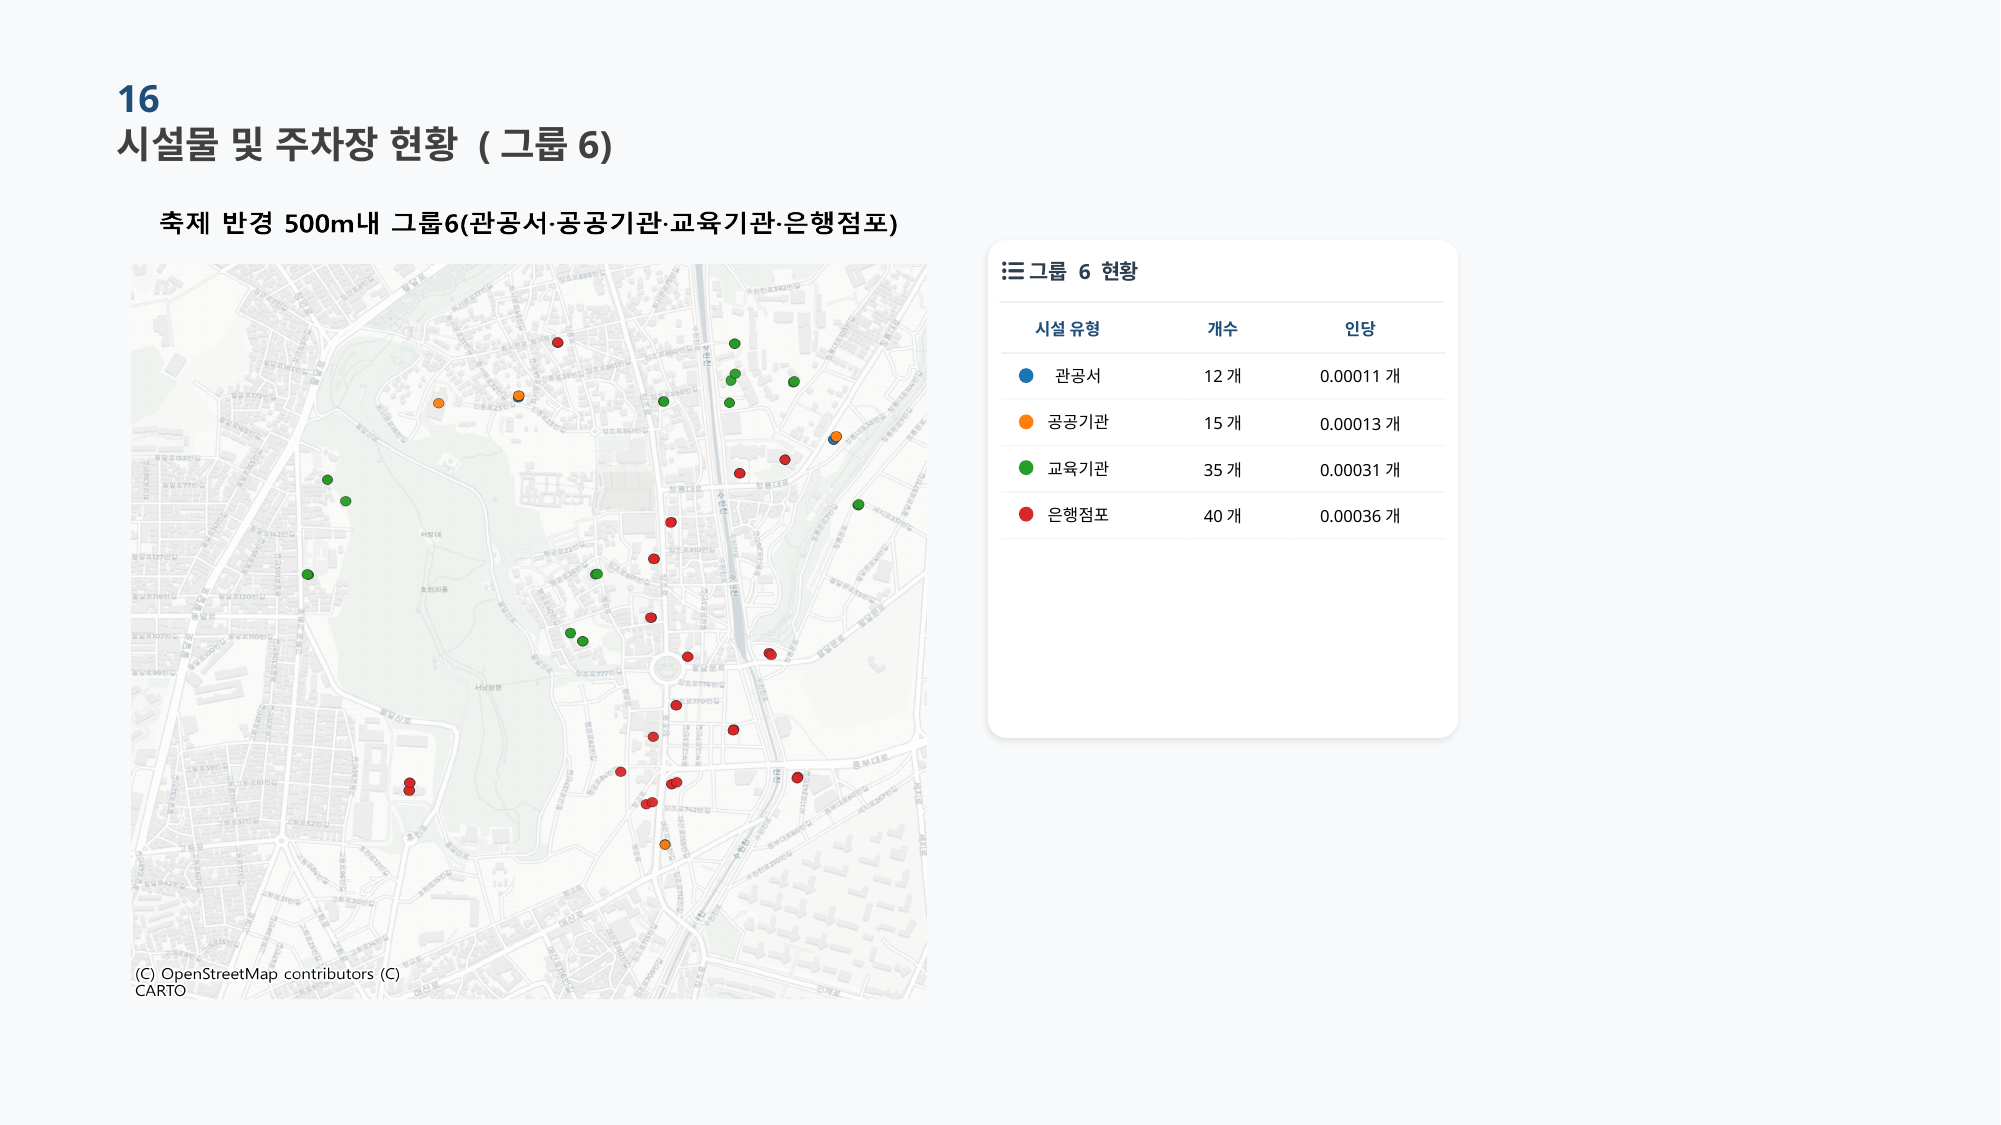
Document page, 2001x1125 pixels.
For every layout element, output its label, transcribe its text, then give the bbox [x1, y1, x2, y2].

text_box 0.00011개 [1308, 363, 1413, 389]
text_box 0.00031개 [1308, 457, 1413, 483]
text_box 그룹 6 현황 [1030, 256, 1197, 288]
text_box 0.00036개 [1308, 503, 1413, 529]
text_box 관공서 [1039, 362, 1118, 388]
text_box 35개 [1171, 456, 1275, 482]
text_box 시설물 및 주차장 현황 (그룹6) [116, 112, 941, 175]
text_box 은행점포 [1039, 502, 1118, 528]
text_box [1018, 368, 1034, 384]
text_box [1018, 506, 1034, 522]
text_box 교육기관 [1039, 456, 1118, 482]
text_box [1018, 414, 1034, 430]
text_box 12개 [1171, 362, 1275, 388]
picture [116, 199, 941, 1013]
text_box 15개 [1171, 410, 1275, 436]
text_box 개수 [1199, 316, 1246, 342]
text_box 16 [116, 66, 796, 129]
text_box 인당 [1324, 316, 1397, 342]
text_box 0.00013개 [1308, 411, 1413, 437]
text_box 공공기관 [1039, 409, 1118, 435]
picture [1001, 259, 1024, 282]
text_box 시설 유형 [1013, 316, 1122, 342]
text_box 40개 [1171, 503, 1275, 529]
text_box [1018, 460, 1034, 476]
text_box [987, 239, 1459, 739]
